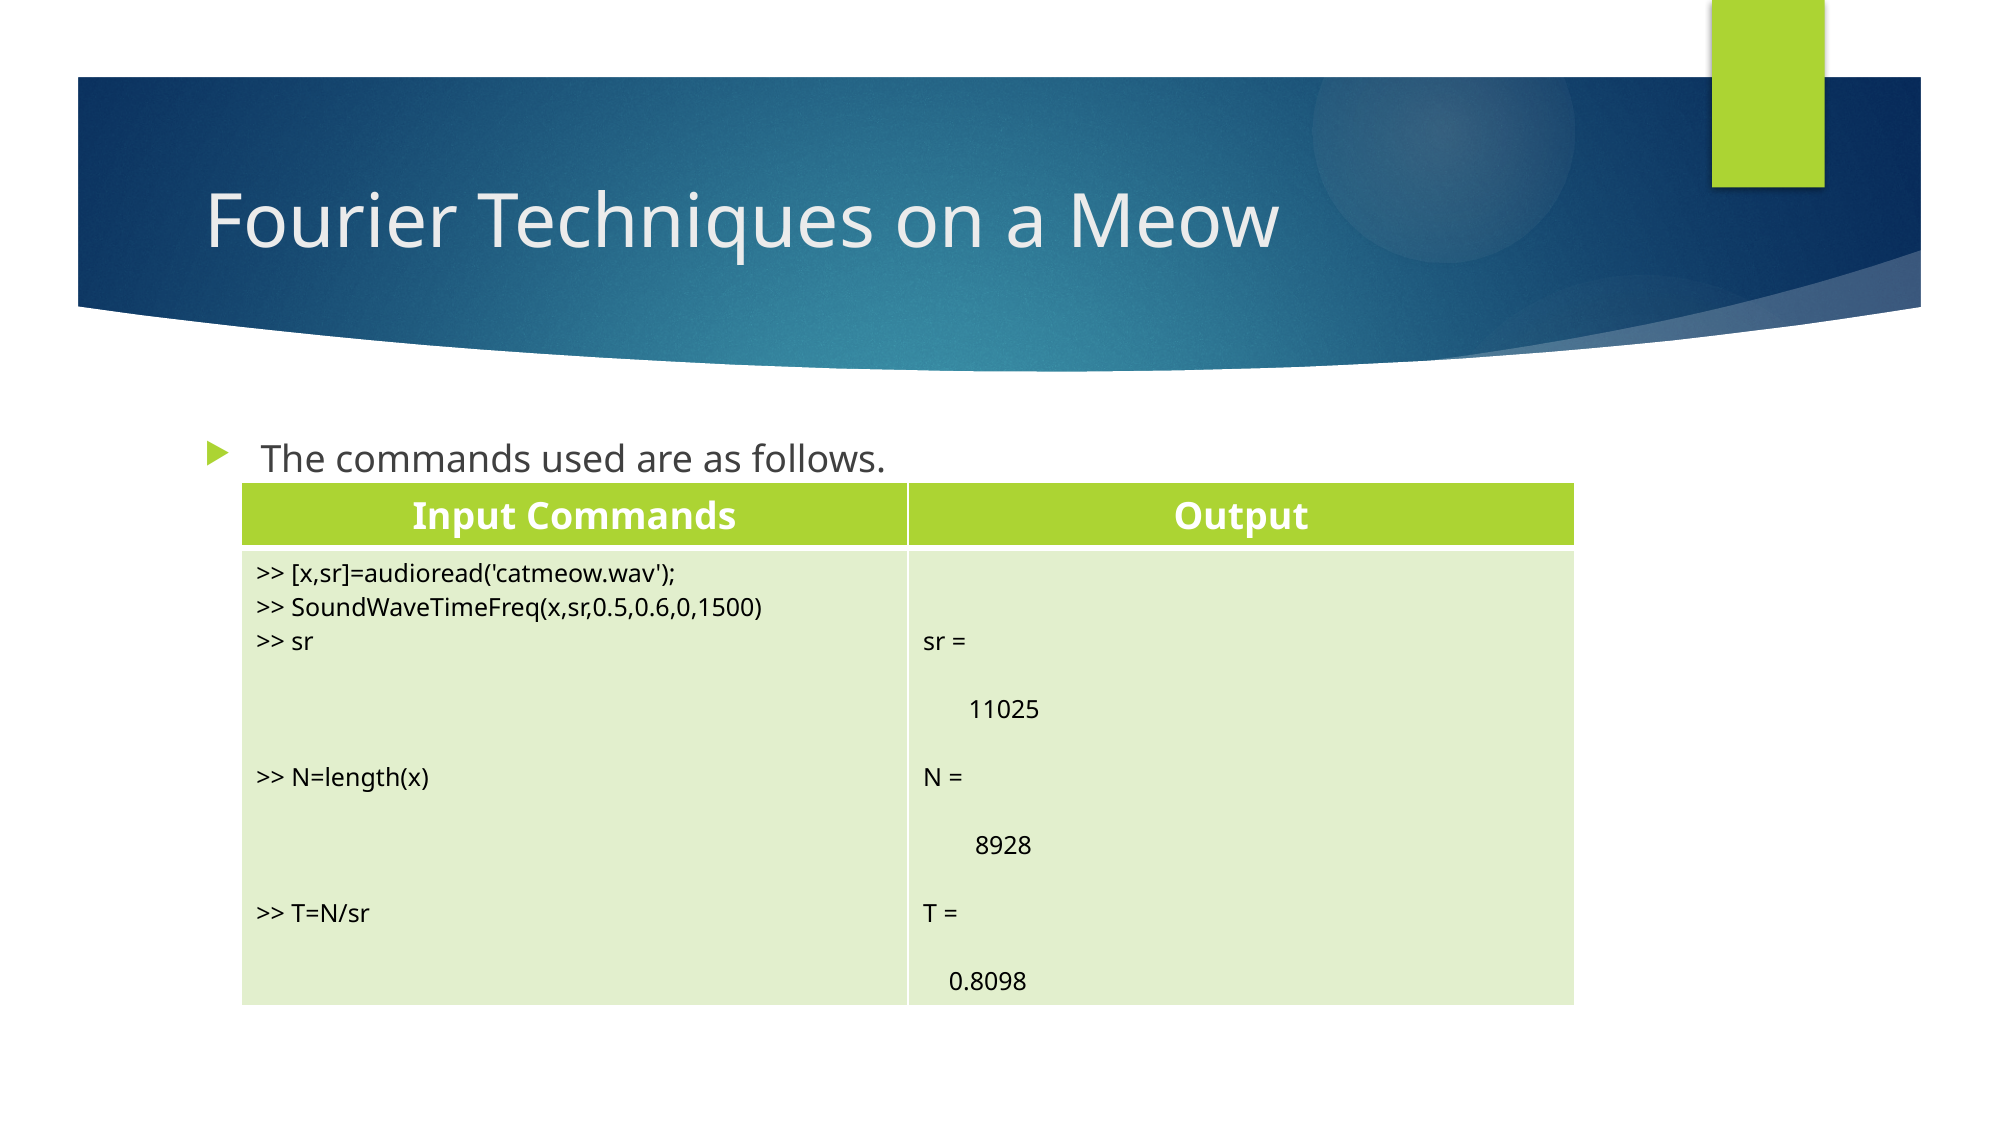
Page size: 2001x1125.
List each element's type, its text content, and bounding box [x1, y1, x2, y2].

table_cell sr = 11025 N = 8928 T = 0.8098 [909, 551, 1574, 1005]
list The commands used are as follows. [189, 427, 1627, 988]
title Fourier Techniques on a Meow [189, 159, 1627, 276]
table_cell >> [x,sr]=audioread('catmeow.wav'); >> SoundWaveTimeFreq(x,sr,0.5,0.6,0,1500) >> sr >> N=length(x) >> T=N/sr [242, 551, 907, 1005]
table_header Input Commands [242, 483, 907, 545]
table_header Output [909, 483, 1574, 545]
